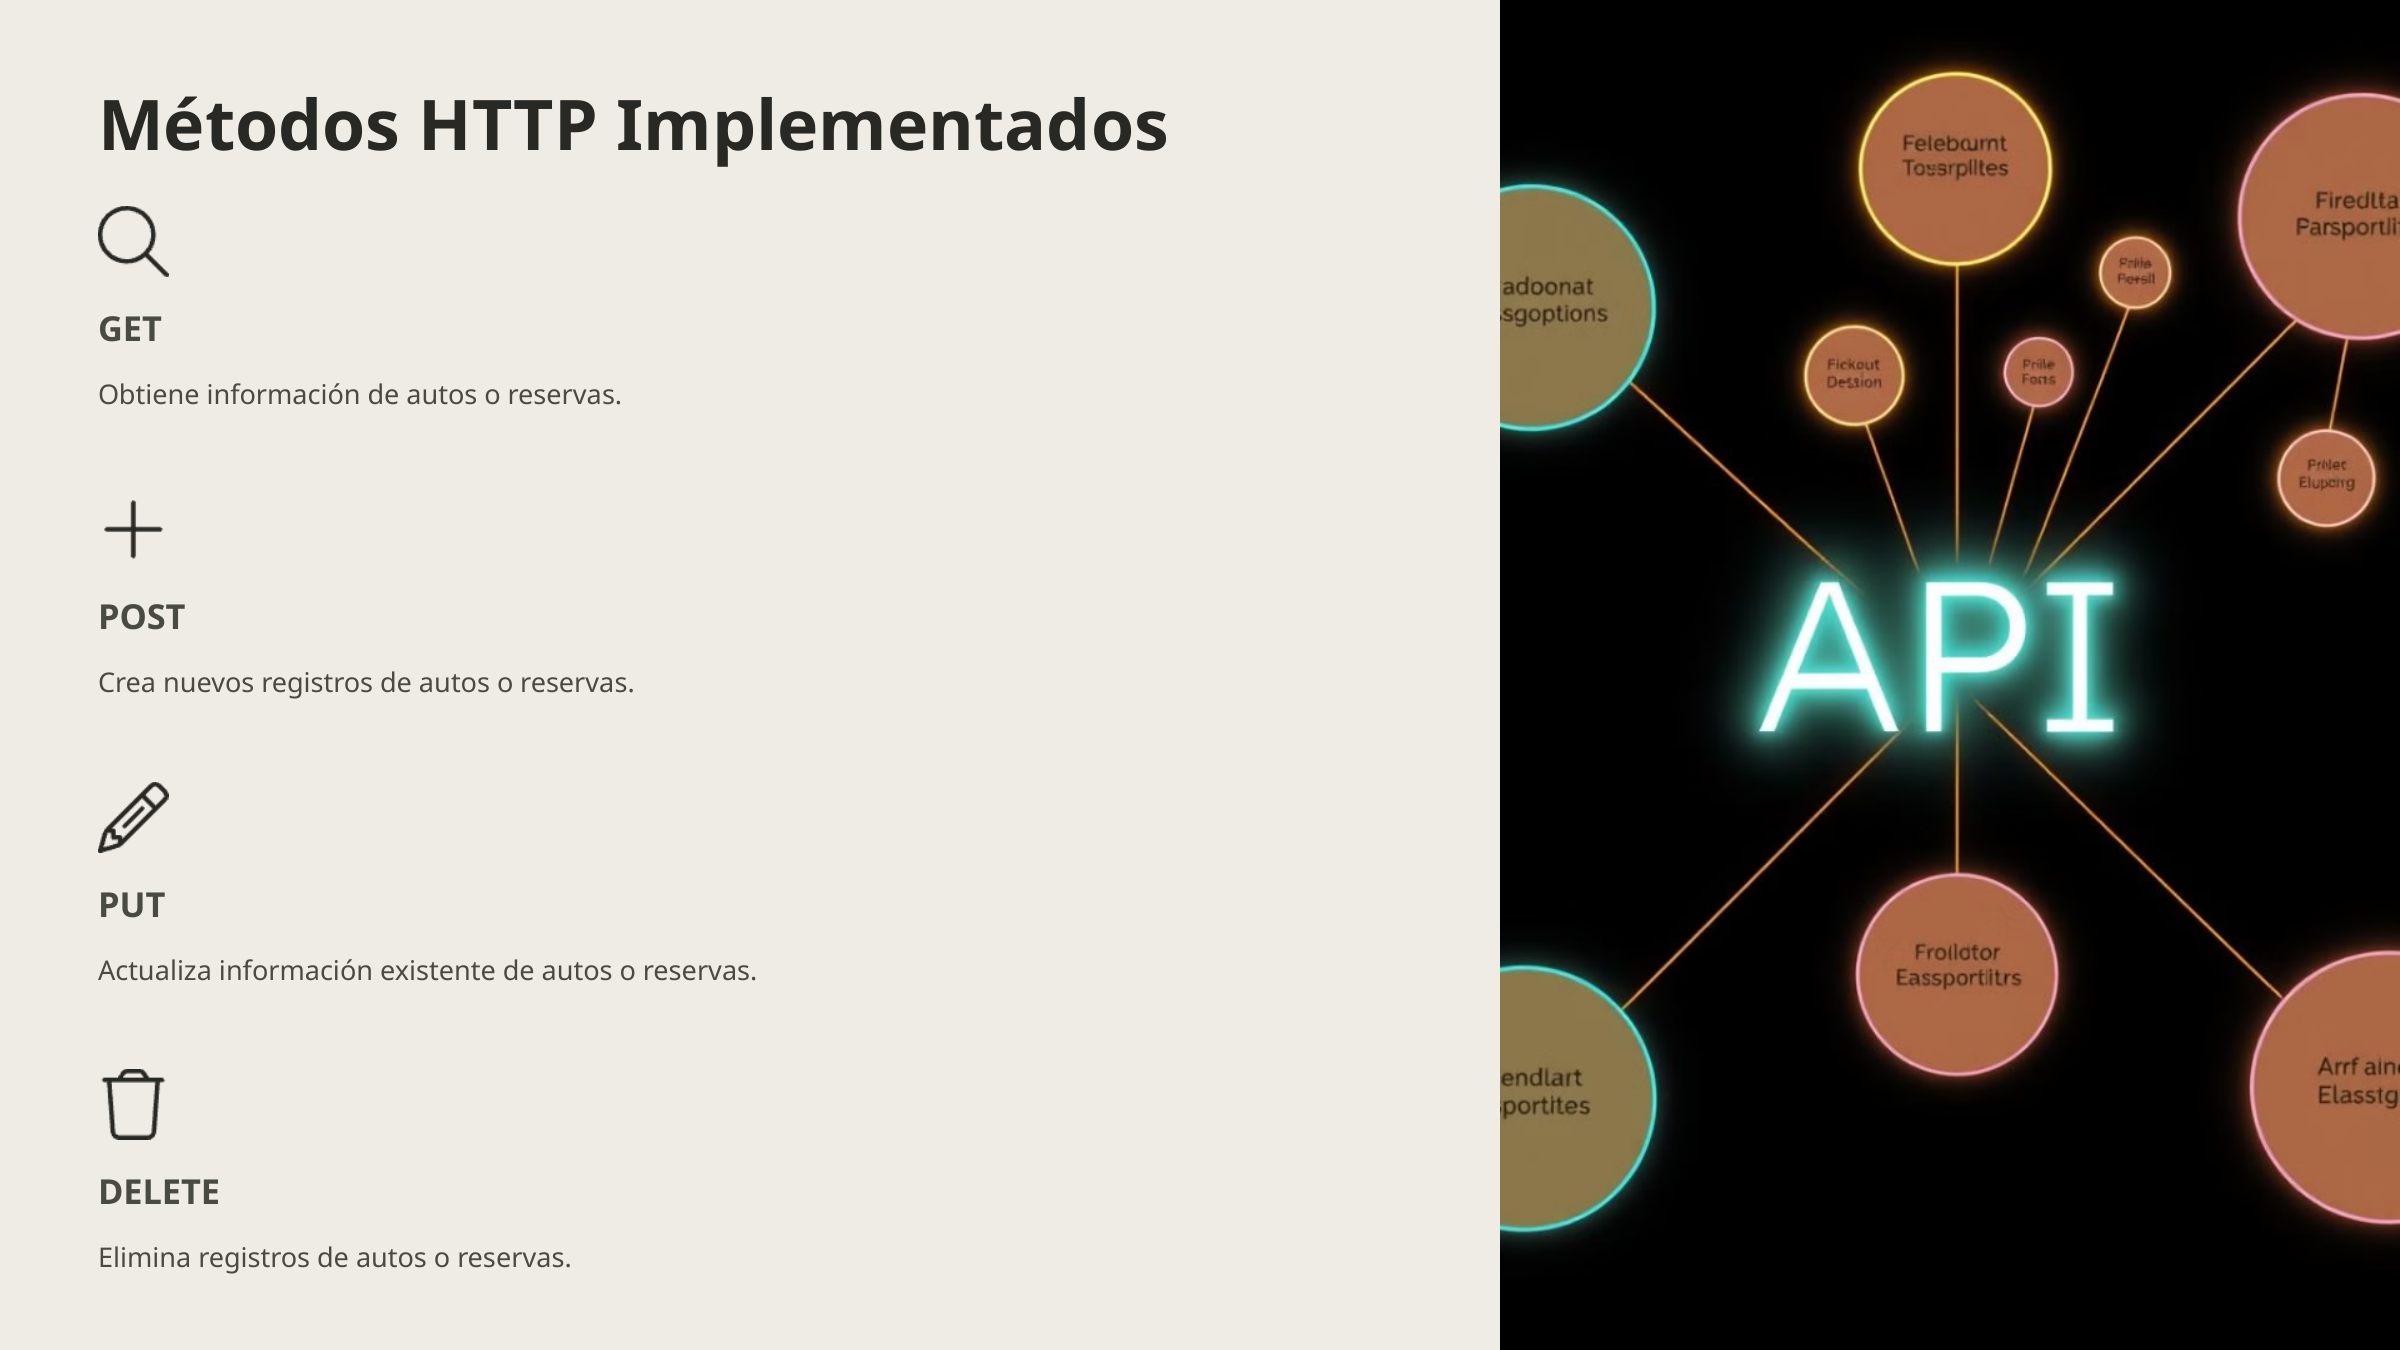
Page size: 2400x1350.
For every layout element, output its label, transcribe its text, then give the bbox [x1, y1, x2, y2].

picture [98, 206, 169, 277]
text_box GET [98, 304, 449, 349]
text_box PUT [98, 880, 449, 924]
text_box DELETE [98, 1167, 449, 1212]
picture [98, 1069, 169, 1140]
picture [98, 494, 169, 565]
text_box Obtiene información de autos o reservas. [98, 365, 1402, 411]
picture [1499, 0, 2400, 1350]
text_box Métodos HTTP Implementados [98, 77, 1073, 165]
text_box Elimina registros de autos o reservas. [98, 1228, 1402, 1274]
picture [98, 782, 169, 853]
text_box Crea nuevos registros de autos o reservas. [98, 653, 1402, 698]
text_box Actualiza información existente de autos o reservas. [98, 940, 1402, 986]
text_box POST [98, 592, 449, 637]
